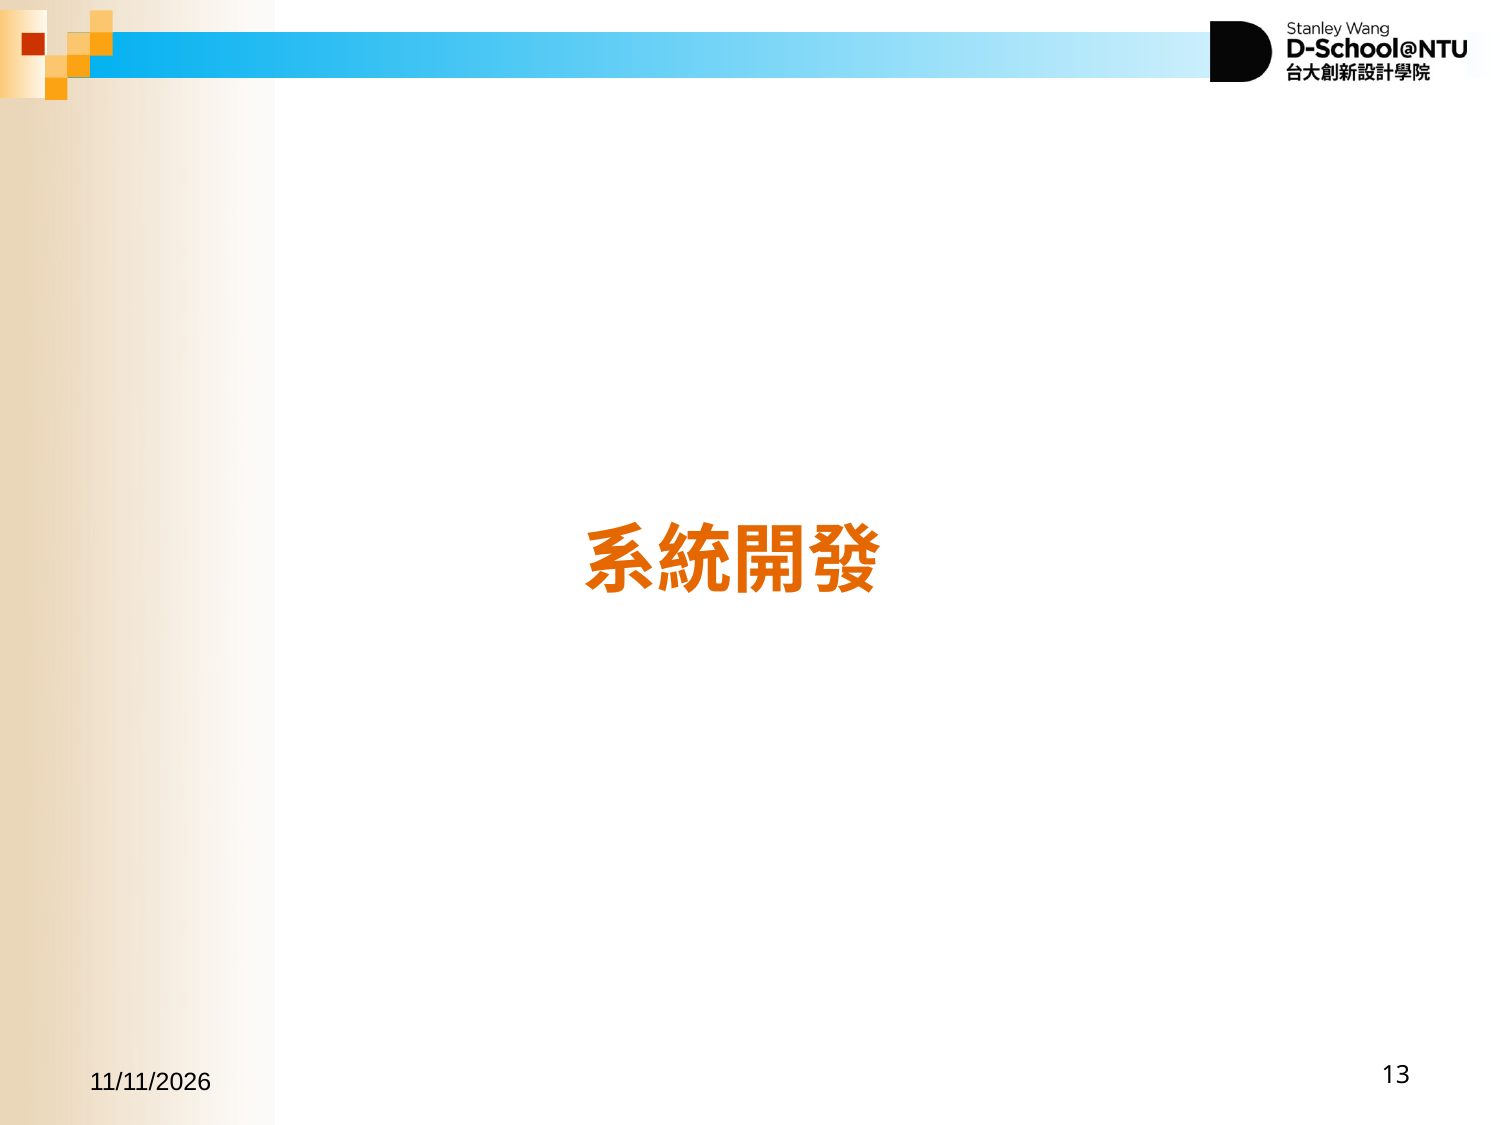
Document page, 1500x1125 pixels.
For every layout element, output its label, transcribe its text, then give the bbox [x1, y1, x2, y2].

title 系統開發 [214, 444, 1252, 670]
text_box 13 [1074, 1024, 1425, 1100]
text_box 2017/11/2 [75, 1024, 425, 1103]
picture [1210, 21, 1467, 82]
